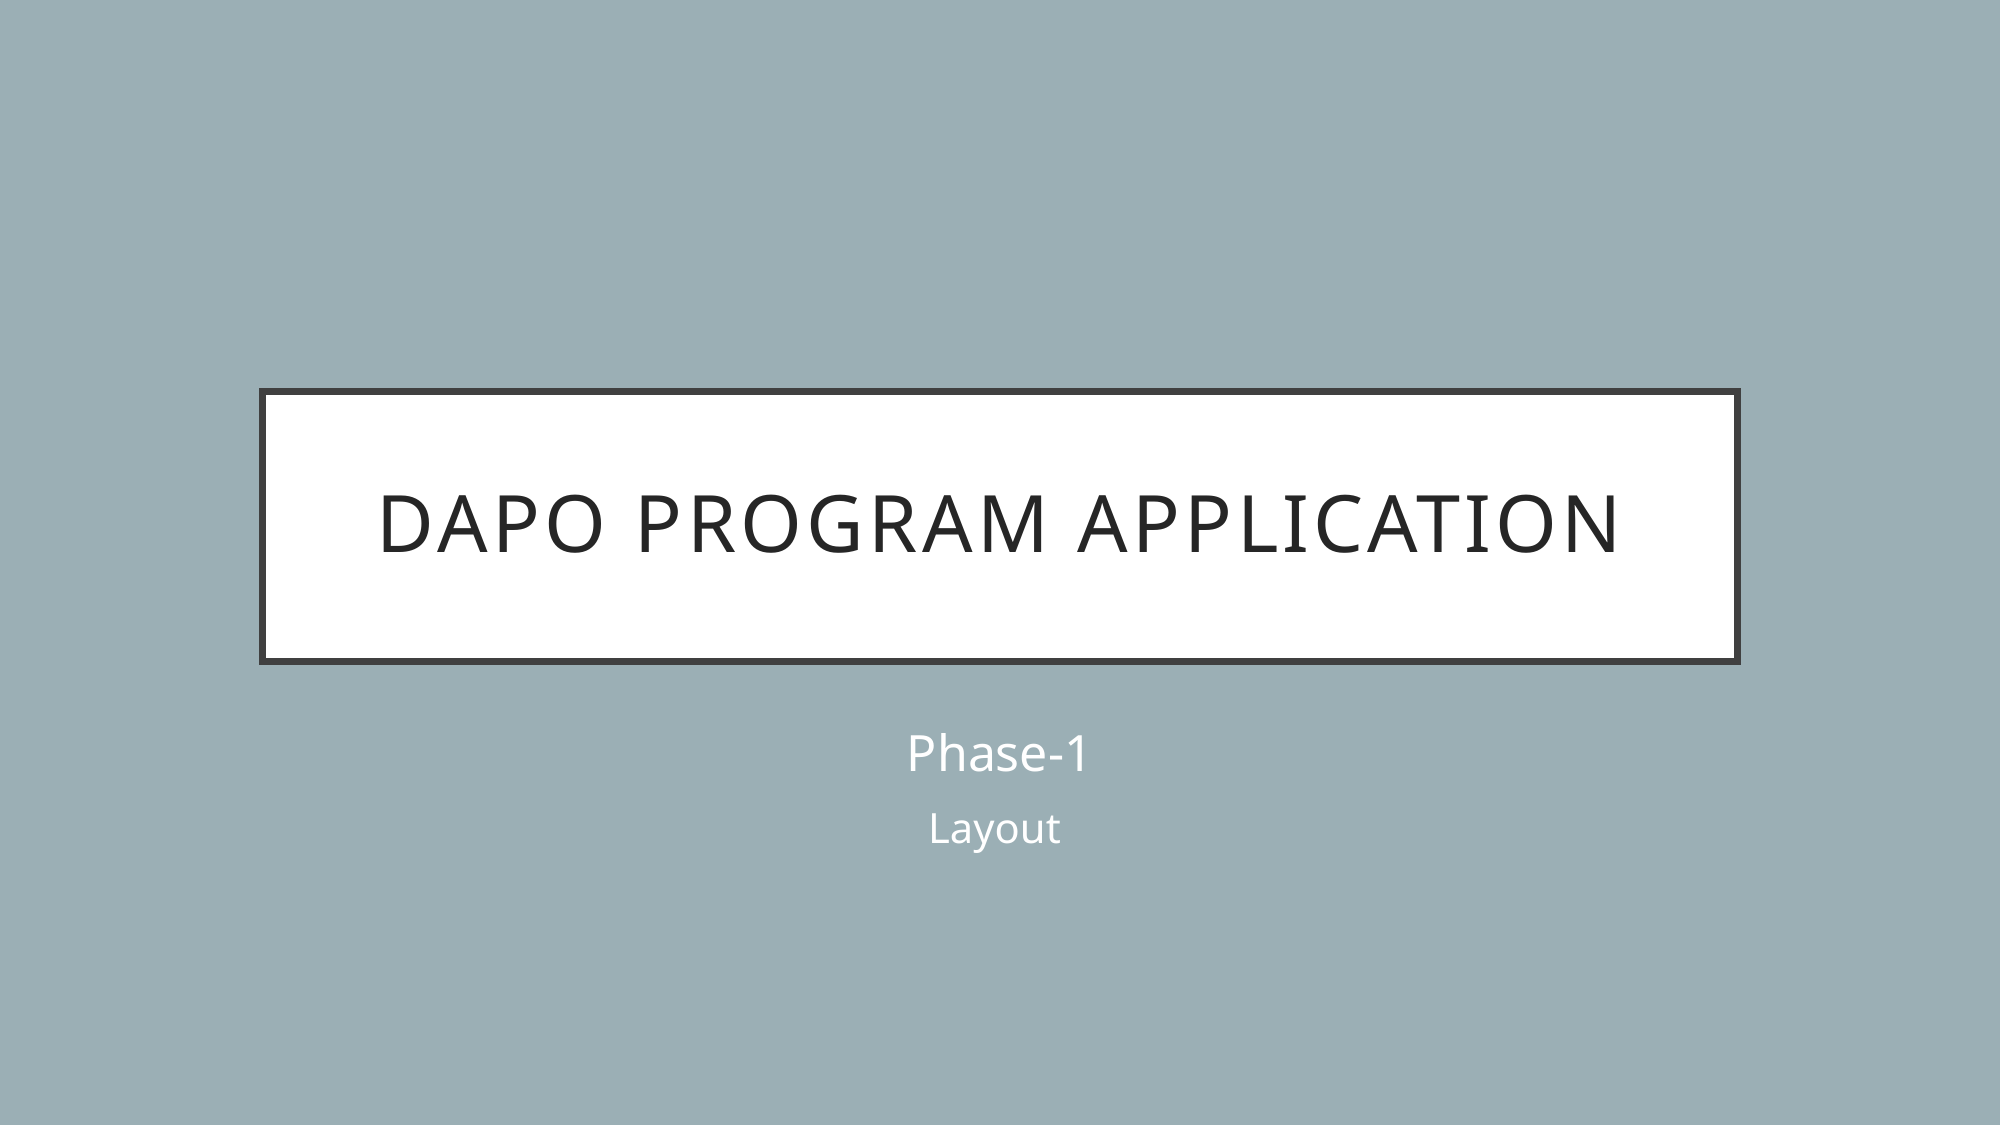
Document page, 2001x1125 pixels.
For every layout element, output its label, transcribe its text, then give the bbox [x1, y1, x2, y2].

subtitle Phase-1 Layout [442, 713, 1558, 918]
title DAPO program application [259, 388, 1741, 665]
